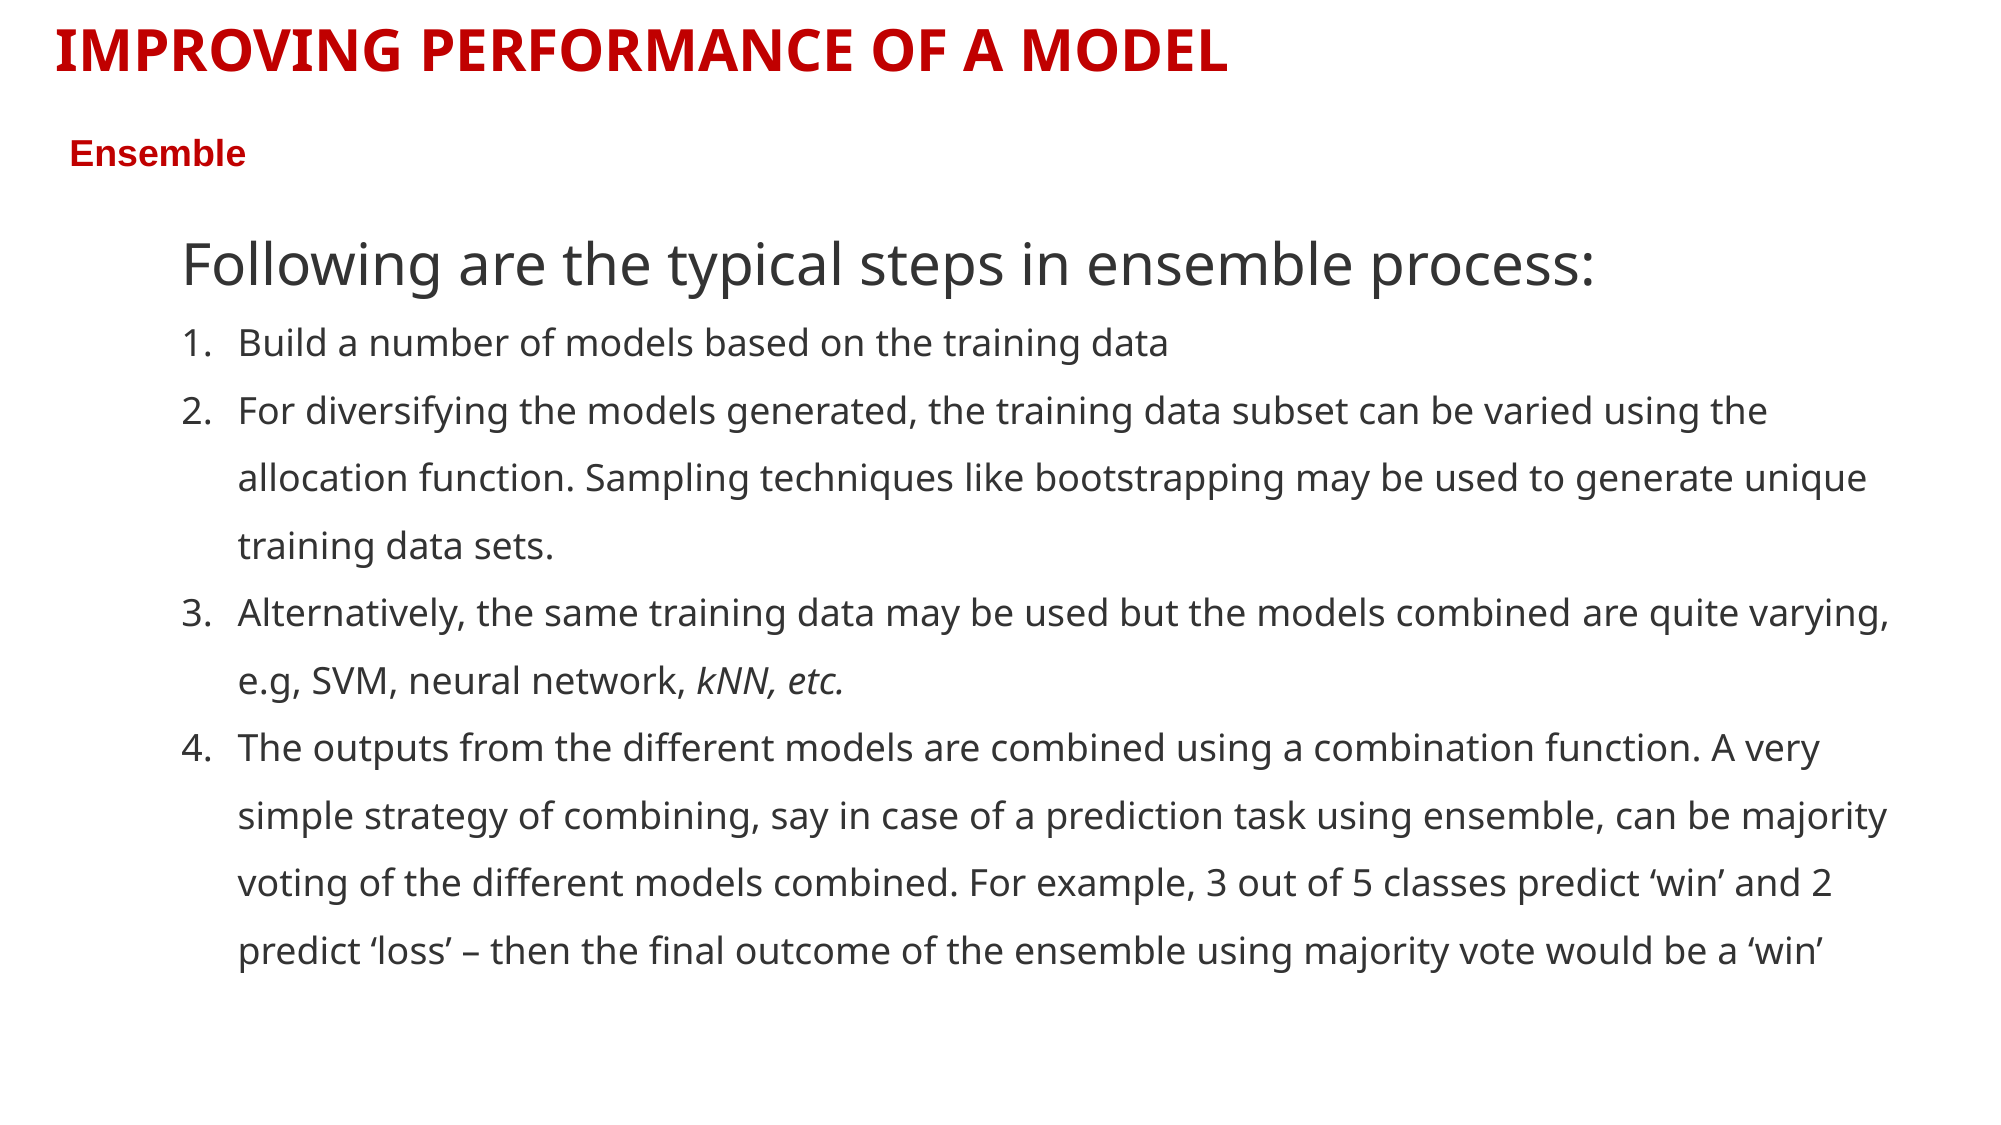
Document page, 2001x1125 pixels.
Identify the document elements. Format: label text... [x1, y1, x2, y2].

text_box Ensemble [54, 121, 1844, 181]
title IMPROVING PERFORMANCE OF A MODEL [40, 22, 1766, 83]
text_box Following are the typical steps in ensemble process: Build a number of models based on the training data For diversifying the models generated, the training data subset can be varied using the allocation function. Sampling techniques like bootstrapping may be used to generate unique training data sets. Alternatively, the same training data may be used but the models combined are quite varying, e.g, SVM, neural network, kNN, etc. The outputs from the different models are combined using a combination function. A very simple strategy of combining, say in case of a prediction task using ensemble, can be majority voting of the different models combined. For example, 3 out of 5 classes predict ‘win’ and 2 predict ‘loss’ – then the final outcome of the ensemble using majority vote would be a ‘win’ [166, 184, 1956, 980]
